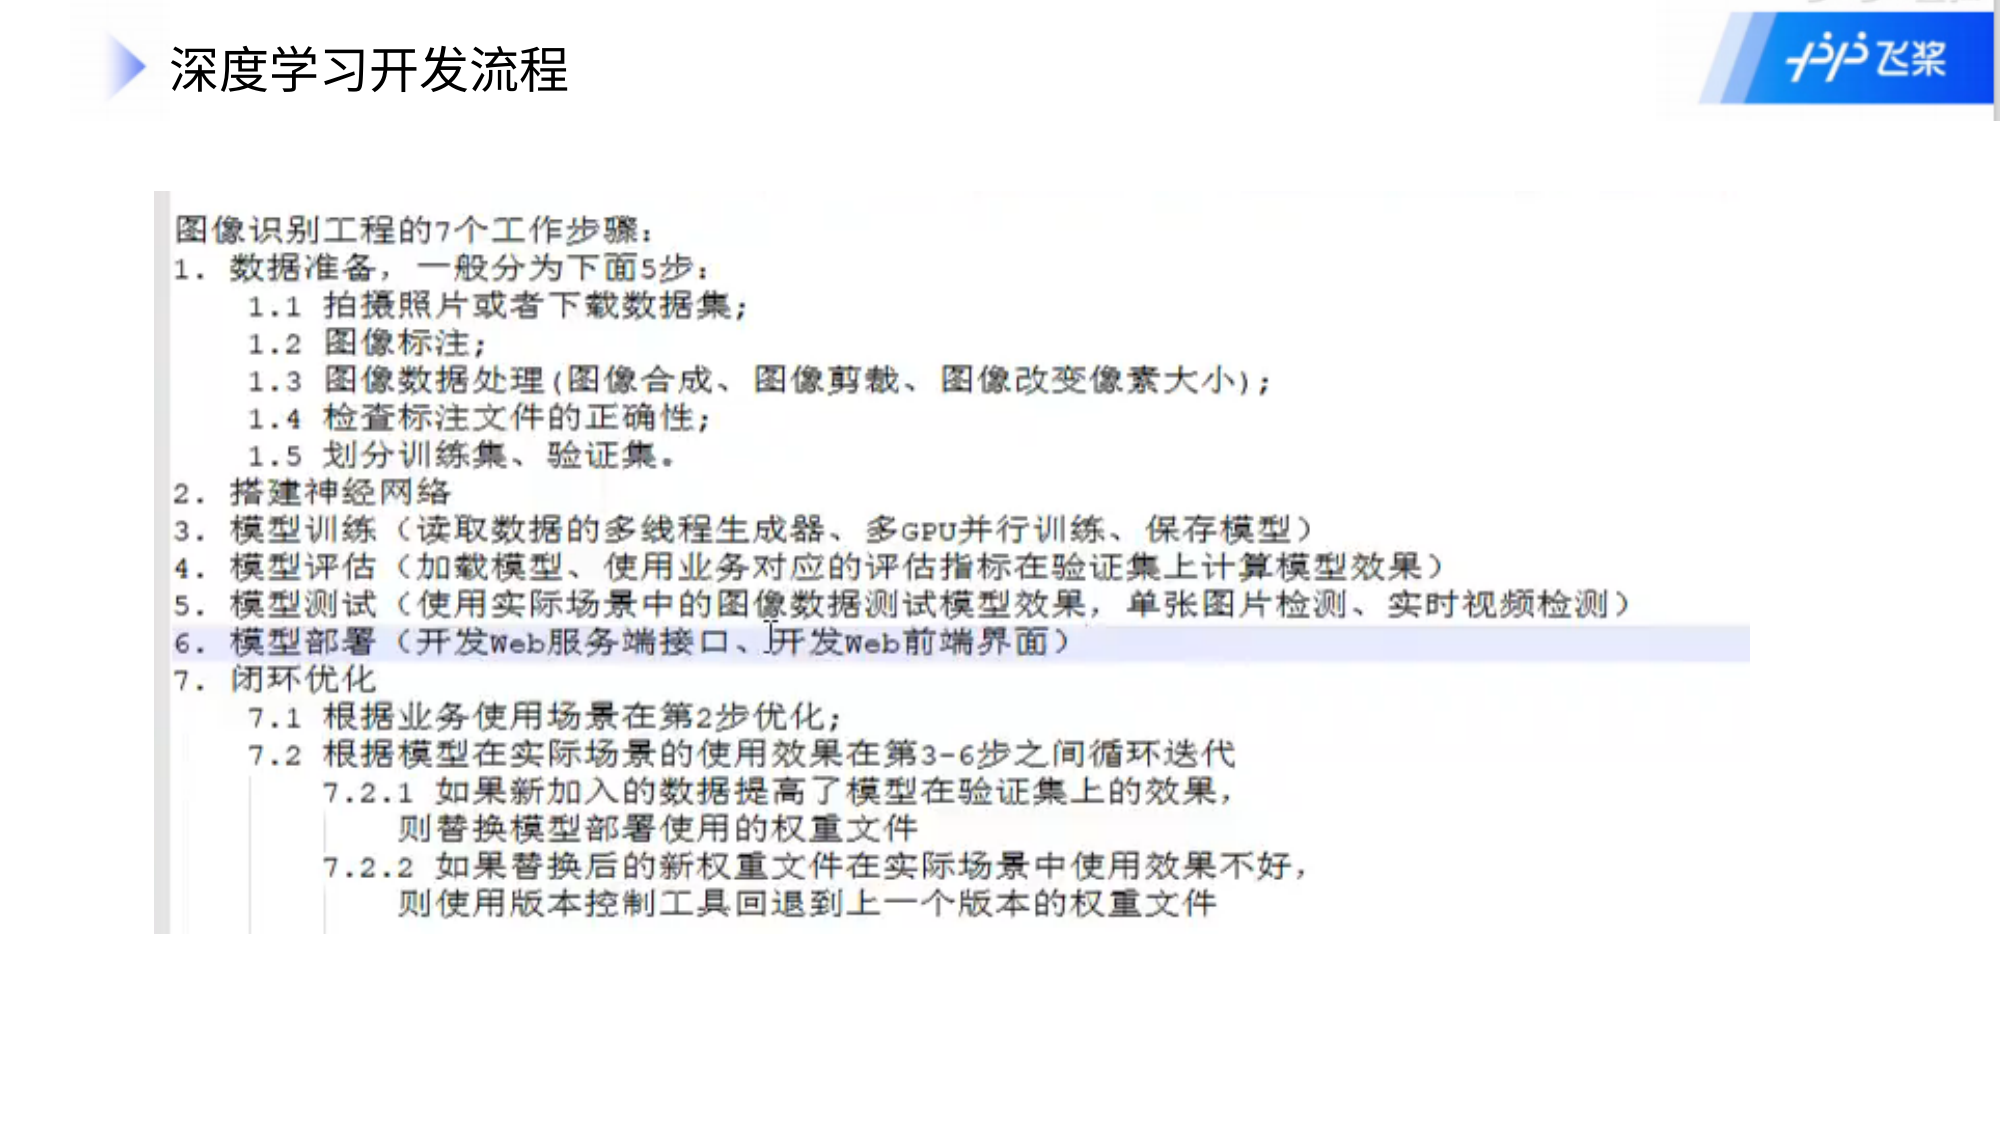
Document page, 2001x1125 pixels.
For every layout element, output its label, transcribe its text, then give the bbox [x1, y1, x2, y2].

picture [1656, 0, 2000, 121]
text_box 深度学习开发流程 [170, 31, 828, 107]
picture [70, 0, 170, 121]
picture [154, 191, 1750, 934]
